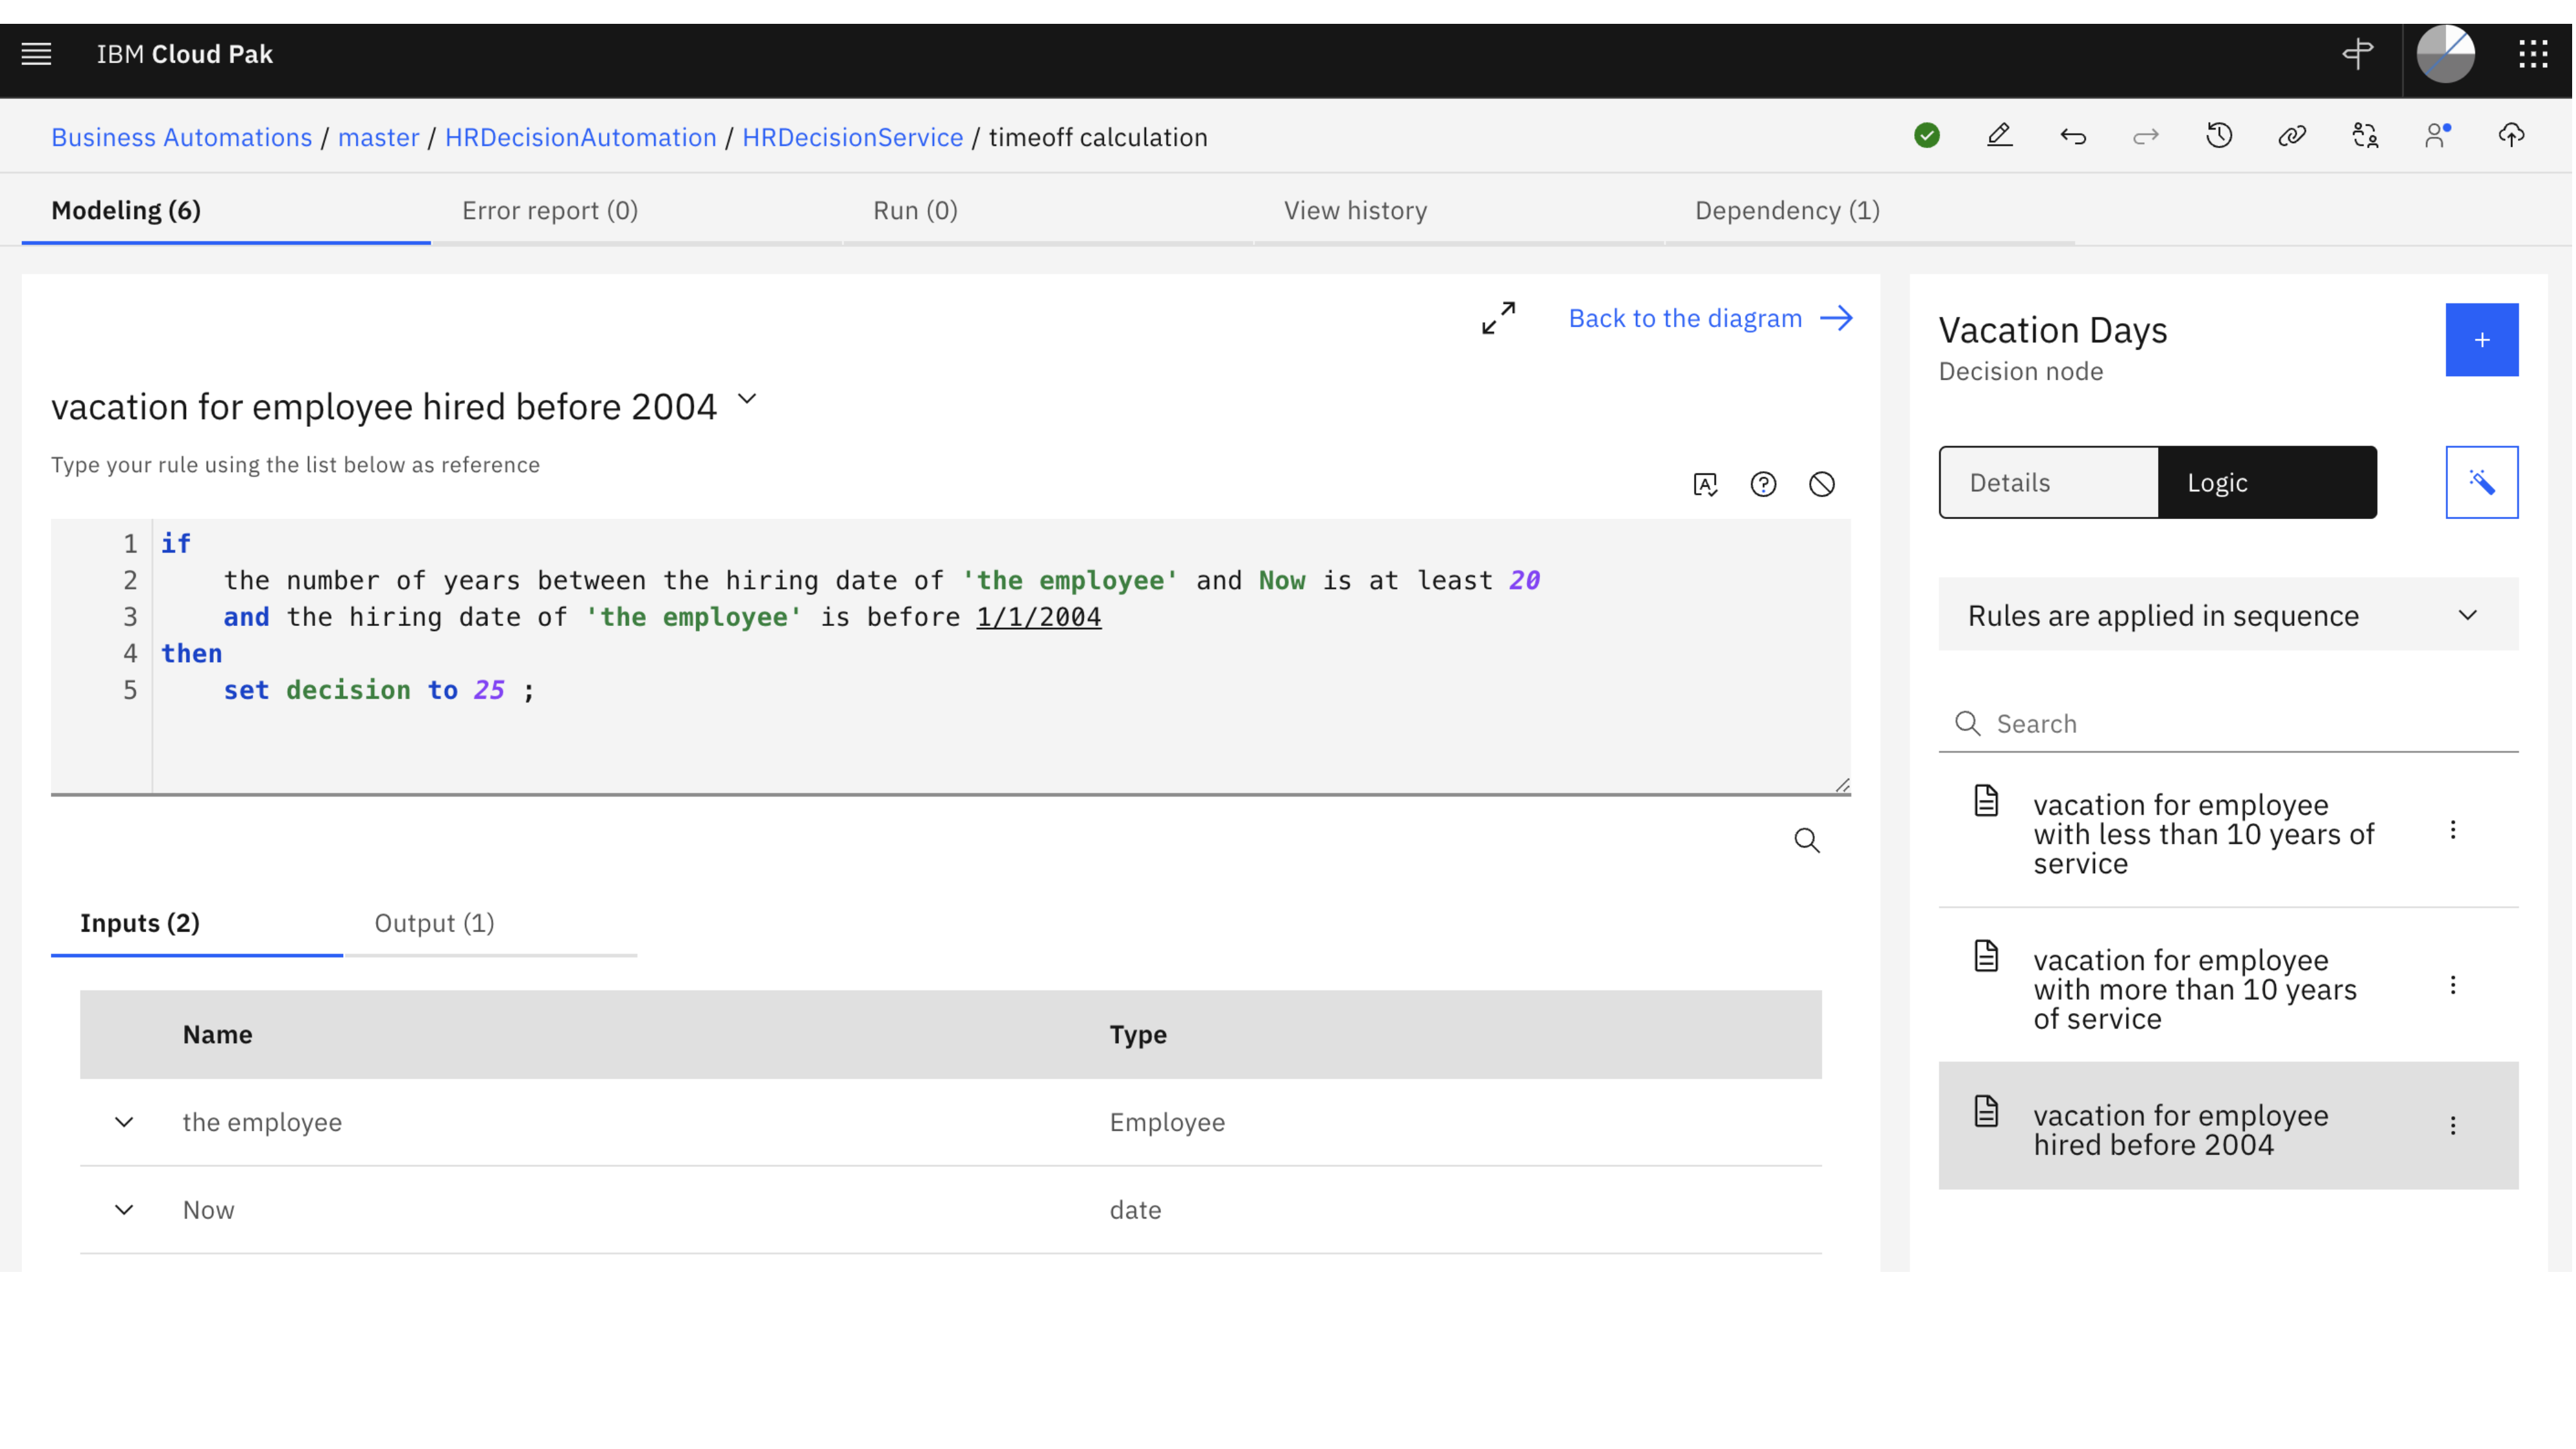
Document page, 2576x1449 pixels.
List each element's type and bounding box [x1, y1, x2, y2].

picture [0, 24, 2572, 1273]
